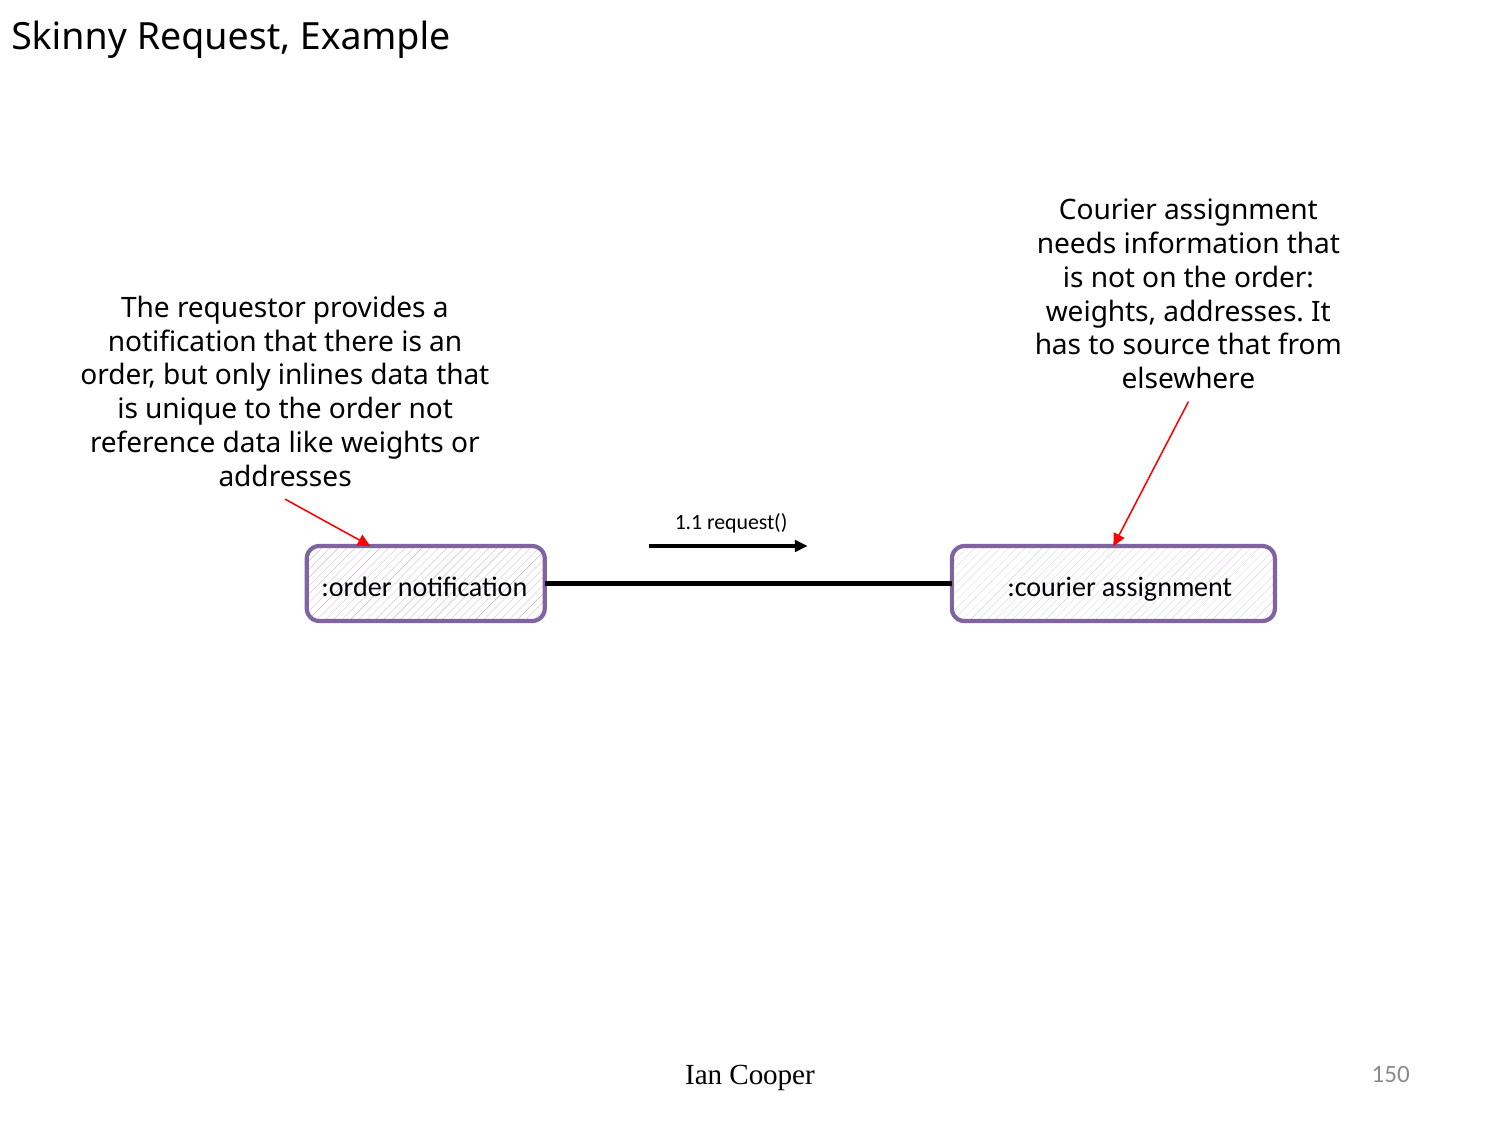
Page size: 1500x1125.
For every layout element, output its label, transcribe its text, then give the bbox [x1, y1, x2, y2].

slide_number 150 [1074, 1042, 1425, 1103]
text_box The requestor provides a notification that there is an order, but only inlines data that is unique to the order not reference data like weights or addresses [53, 282, 517, 500]
text_box :order notification [306, 560, 567, 610]
text_box [304, 543, 547, 624]
text_box :courier assignment [992, 560, 1250, 610]
footer Ian Cooper [512, 1042, 988, 1103]
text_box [284, 501, 371, 547]
text_box Skinny Request, Example [0, 0, 1500, 69]
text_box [1113, 403, 1189, 547]
text_box Courier assignment needs information that is not on the order: weights, addresses. It has to source that from elsewhere [1014, 184, 1363, 402]
text_box [949, 543, 1278, 624]
text_box 1.1 request() [660, 500, 808, 542]
